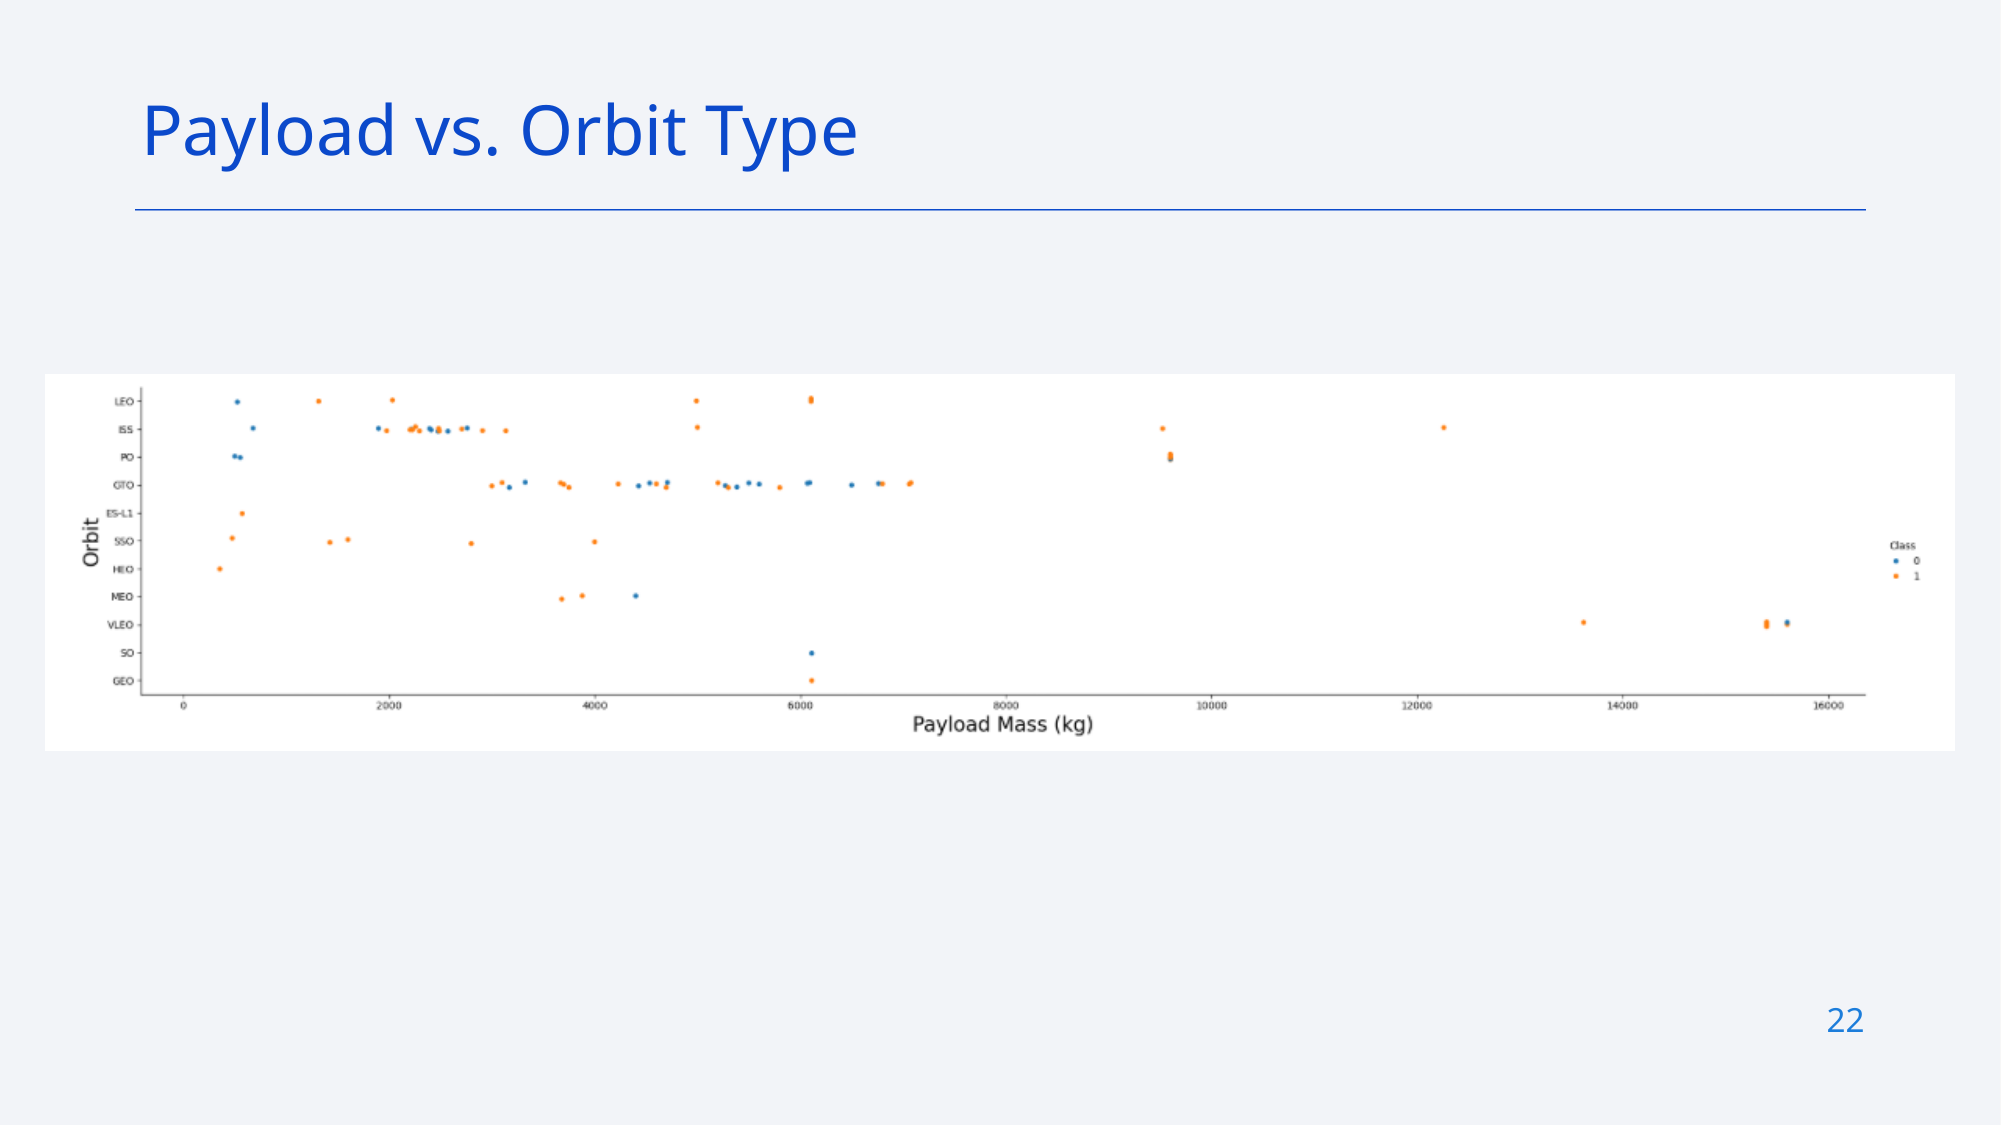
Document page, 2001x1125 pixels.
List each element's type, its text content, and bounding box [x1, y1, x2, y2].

slide_number 22 [1429, 988, 1880, 1055]
text_box Payload vs. Orbit Type [126, 88, 1852, 179]
picture [0, 0, 2001, 1125]
